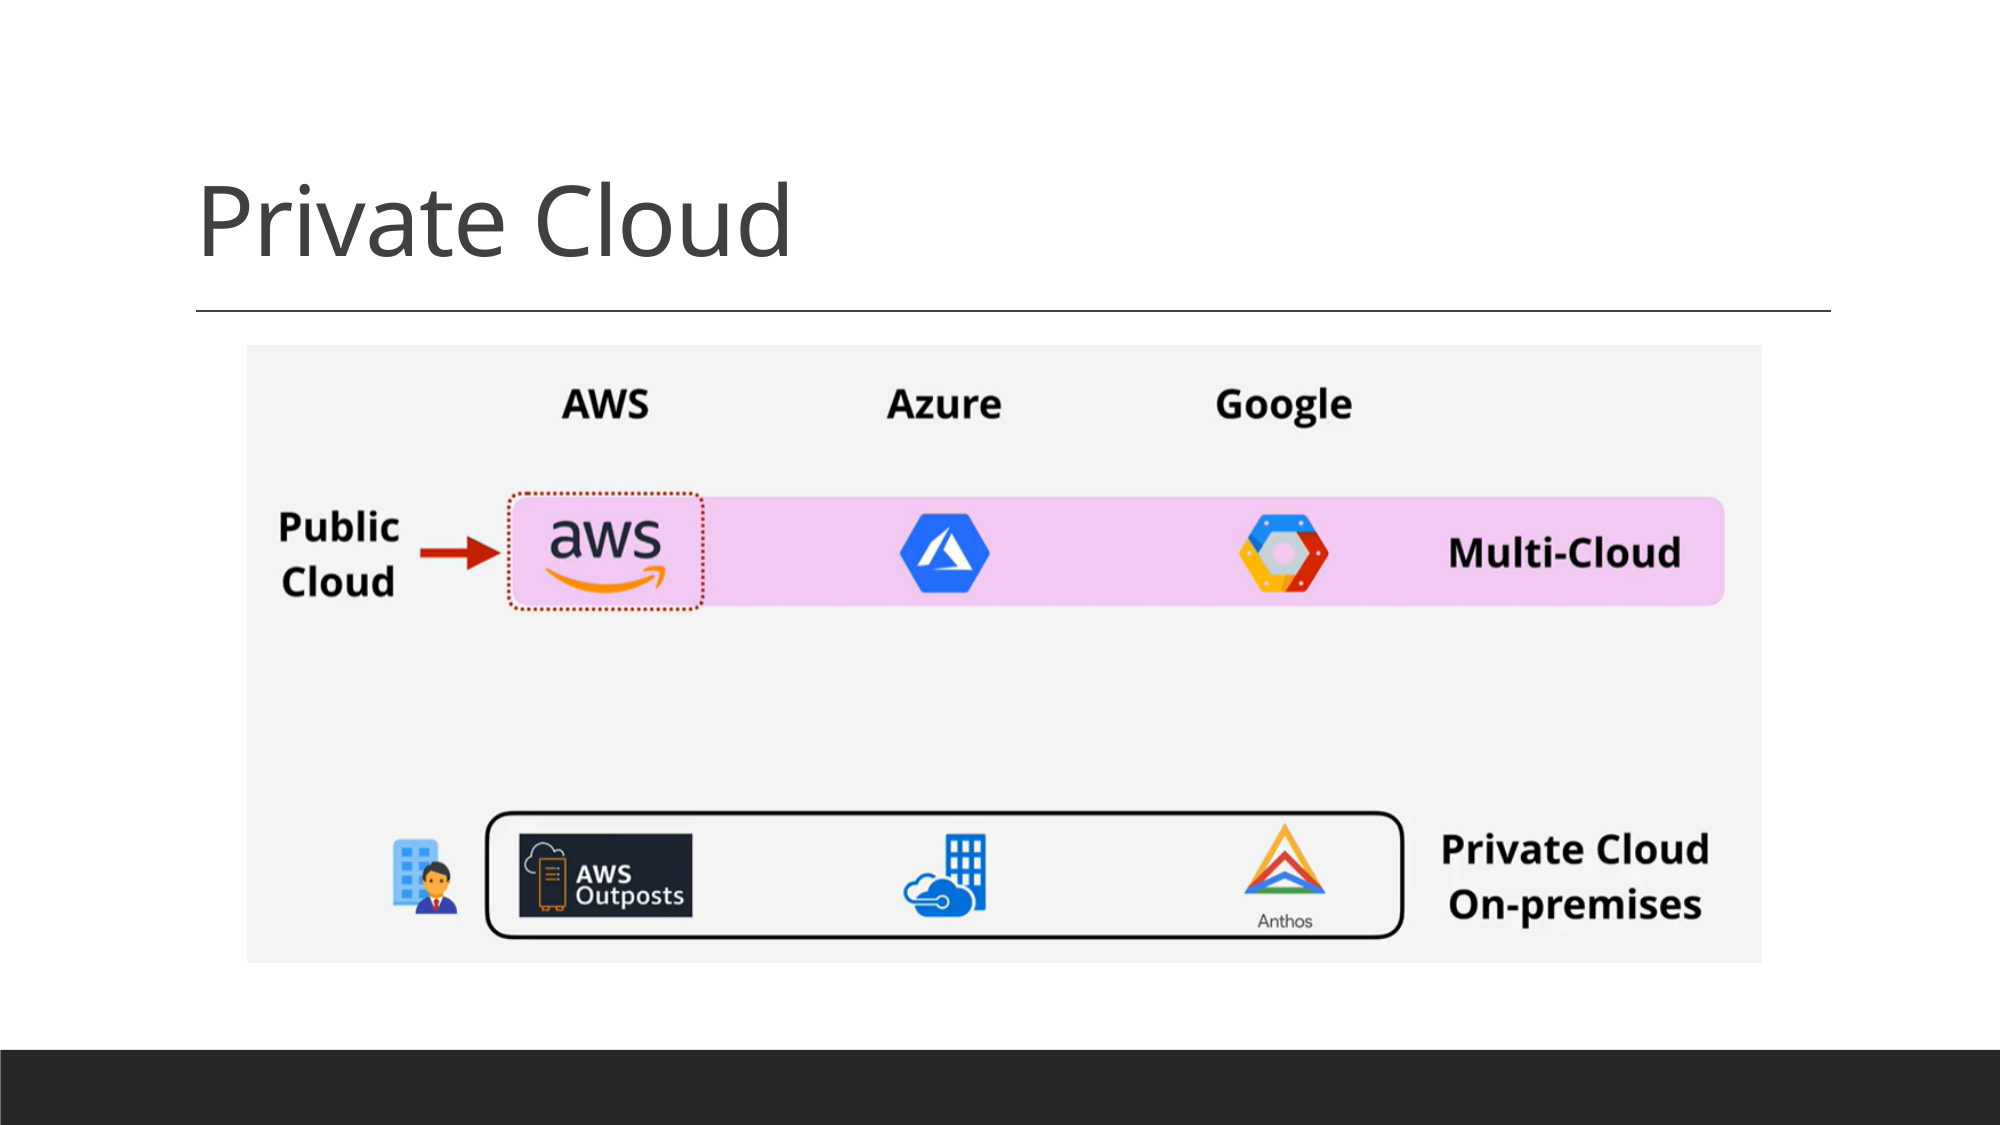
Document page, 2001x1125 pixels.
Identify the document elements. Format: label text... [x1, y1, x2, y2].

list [247, 345, 1763, 964]
title Private Cloud [180, 47, 1830, 285]
